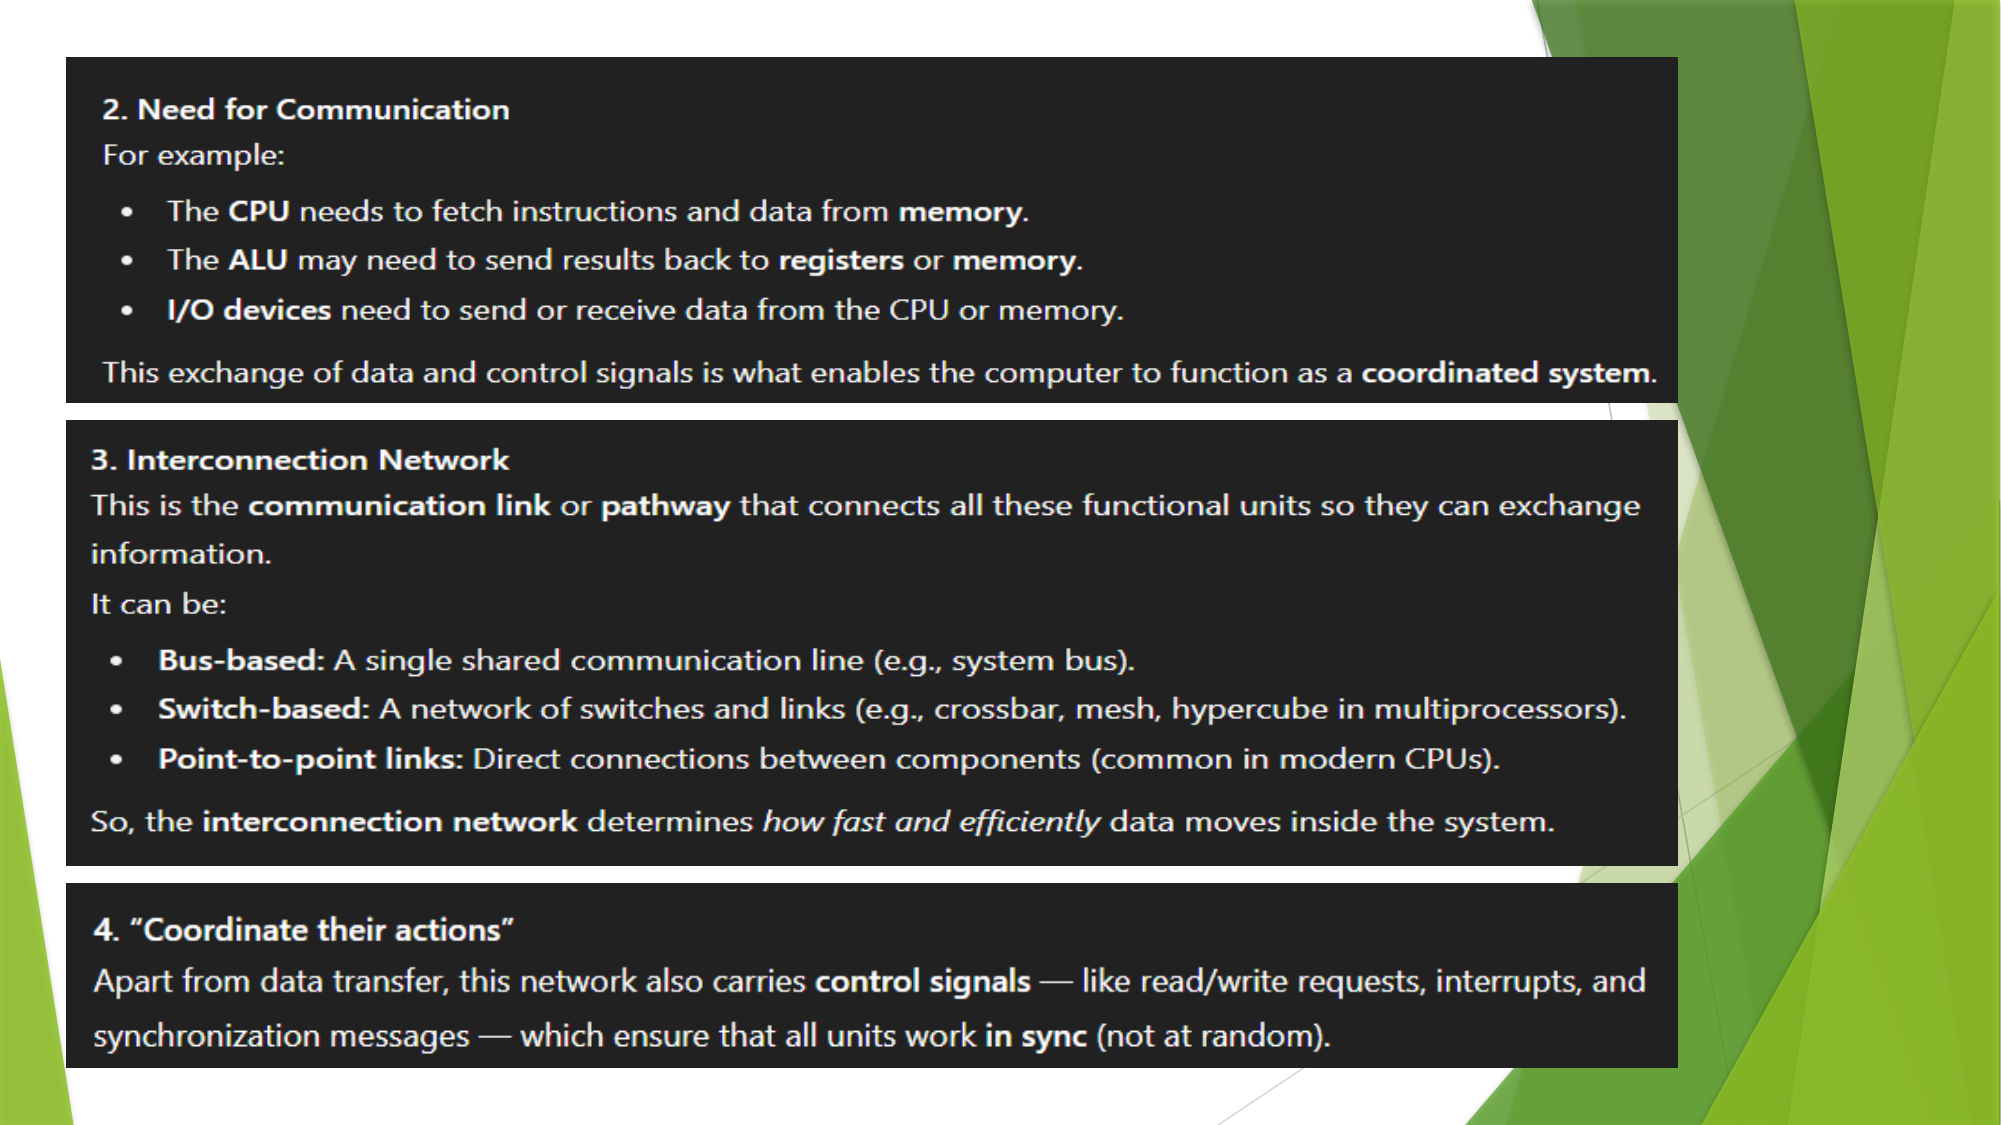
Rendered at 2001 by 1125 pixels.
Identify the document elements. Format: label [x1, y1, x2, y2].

picture [66, 419, 1678, 867]
picture [66, 56, 1678, 404]
picture [66, 882, 1678, 1068]
